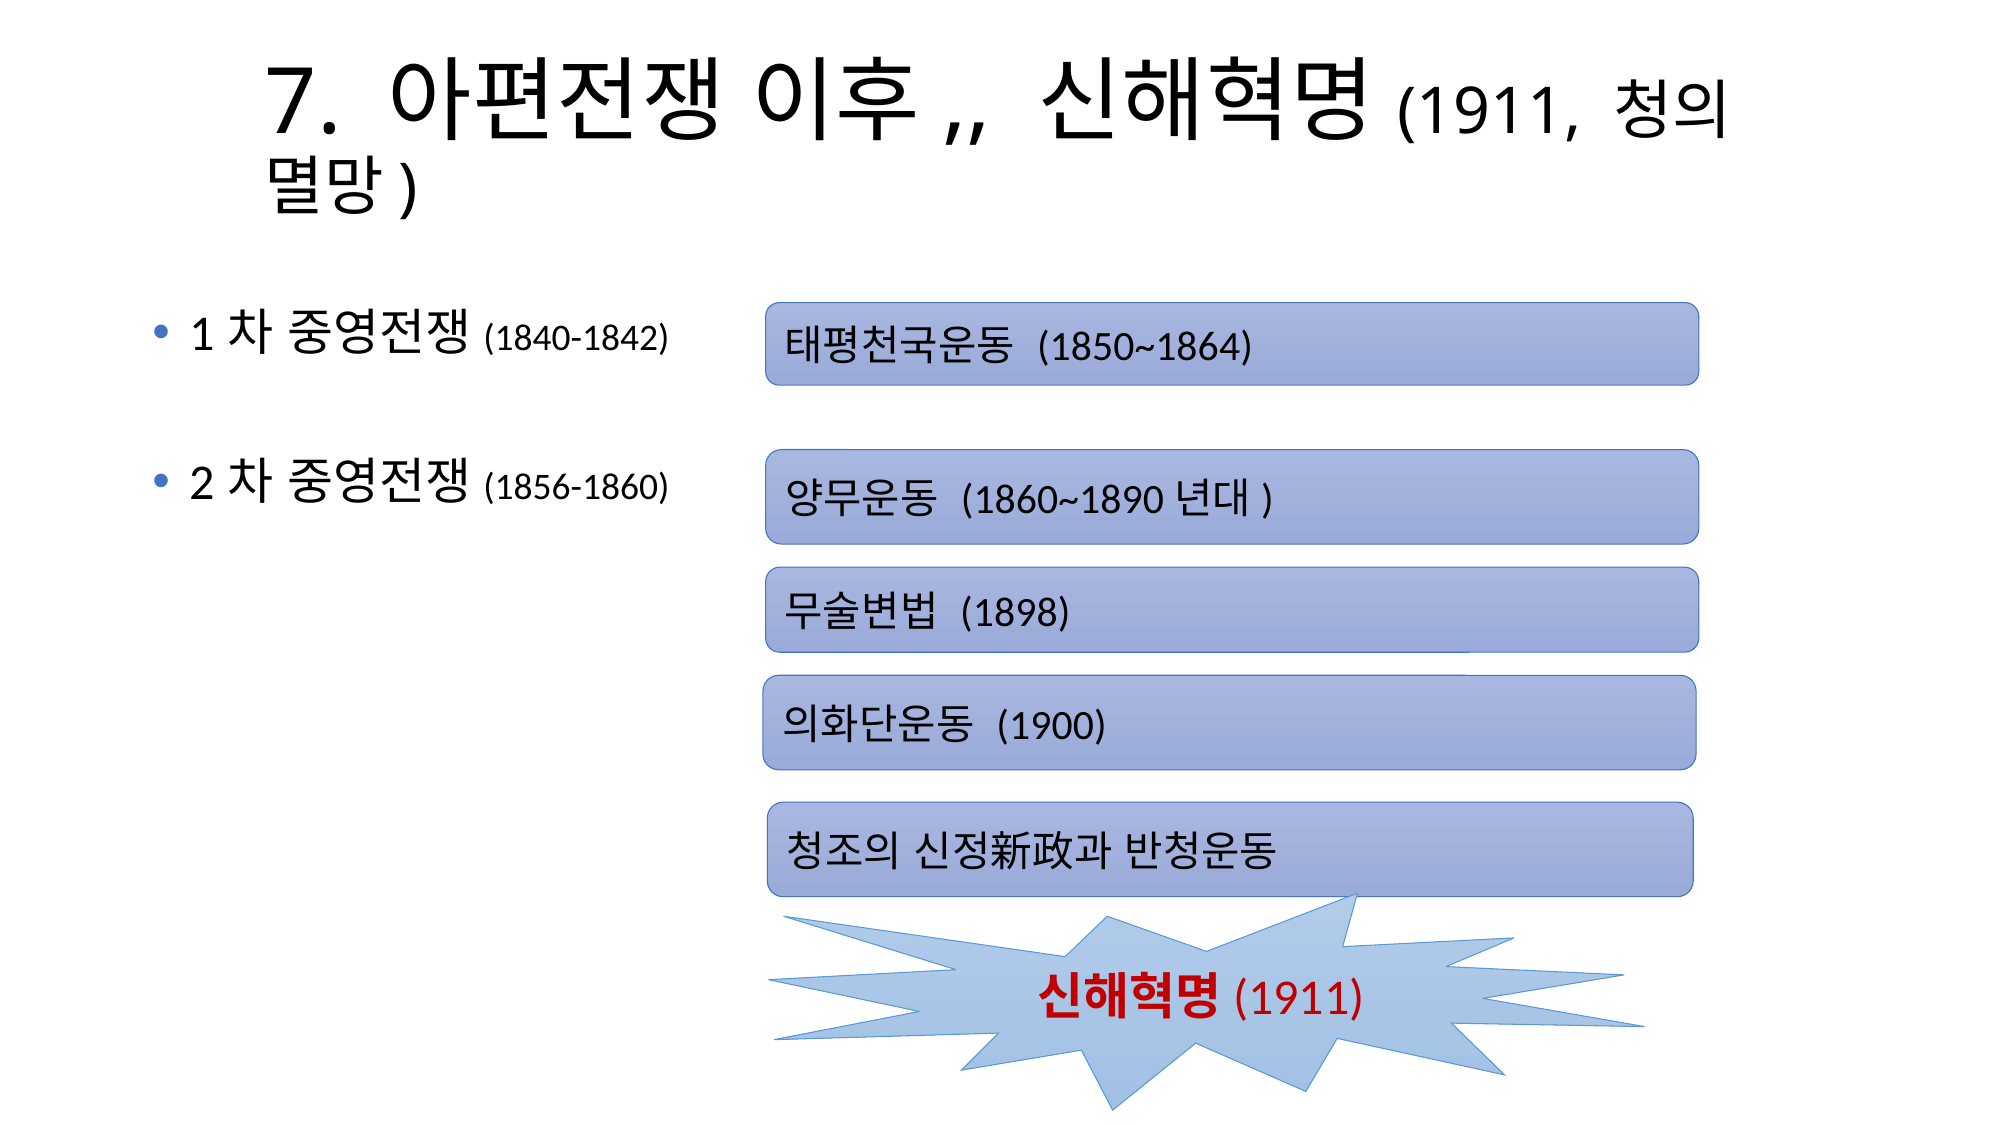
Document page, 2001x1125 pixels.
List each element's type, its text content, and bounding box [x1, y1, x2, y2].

text_box 양무운동 (1860~1890년대) [765, 448, 1700, 545]
title 7. 아편전쟁 이후,, 신해혁명(1911, 청의 멸망) [249, 45, 1750, 233]
text_box 태평천국운동 (1850~1864) [765, 302, 1700, 386]
text_box 의화단운동 (1900) [762, 674, 1697, 771]
text_box 신해혁명(1911) [768, 892, 1645, 1111]
text_box 무술변법 (1898) [765, 566, 1700, 653]
text_box 청조의 신정新政과 반청운동 [766, 801, 1694, 898]
list 1차 중영전쟁(1840-1842) 2차 중영전쟁(1856-1860) [137, 299, 1863, 1014]
